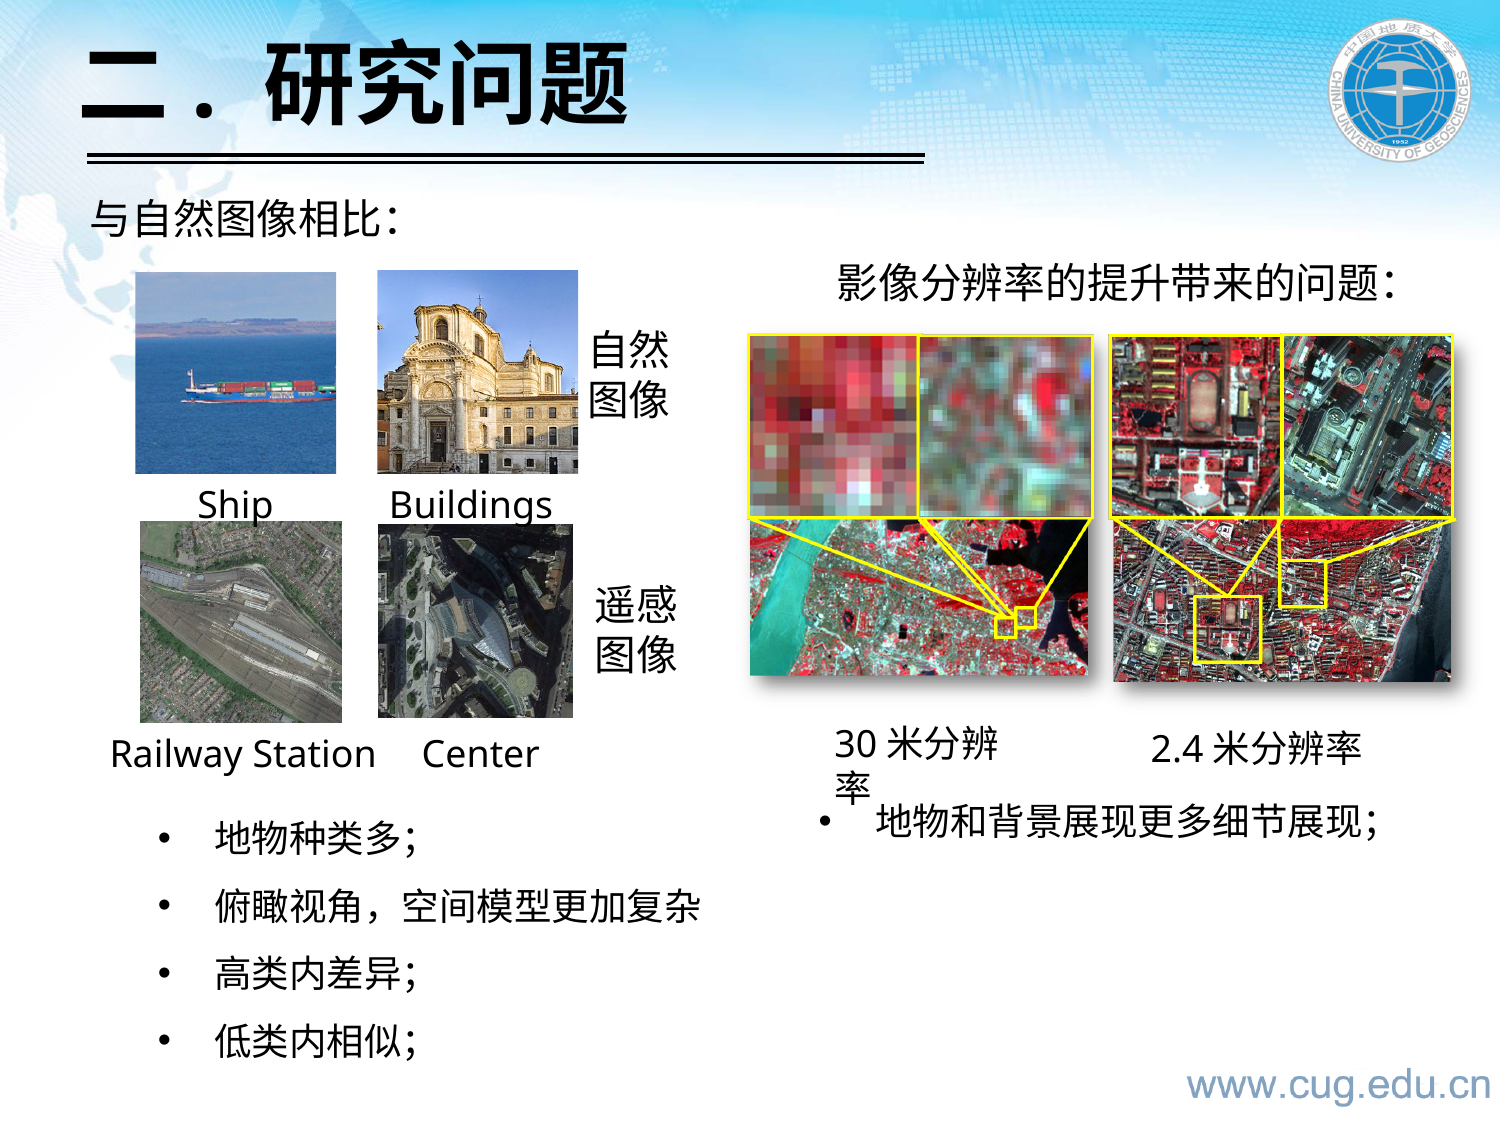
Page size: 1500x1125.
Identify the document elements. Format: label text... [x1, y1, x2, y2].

text_box 自然 图像 [583, 316, 686, 431]
text_box Railway Station [94, 722, 392, 782]
text_box Ship [182, 482, 289, 519]
picture [0, 0, 1500, 1125]
text_box Center [406, 726, 556, 782]
text_box 影像分辨率的提升带来的问题： [821, 249, 1437, 315]
text_box 二. 研究问题 [62, 12, 1413, 138]
text_box 地物种类多； 俯瞰视角，空间模型更加复杂 高类内差异； 低类内相似； [143, 785, 894, 1070]
text_box Buildings [374, 480, 569, 526]
text_box 与自然图像相比： [74, 185, 439, 251]
text_box 2.4米分辨率 [1135, 726, 1378, 767]
text_box 遥感 图像 [580, 571, 694, 687]
text_box 30米分辨率 [819, 726, 1051, 767]
text_box 地物和背景展现更多细节展现； [803, 767, 1415, 918]
